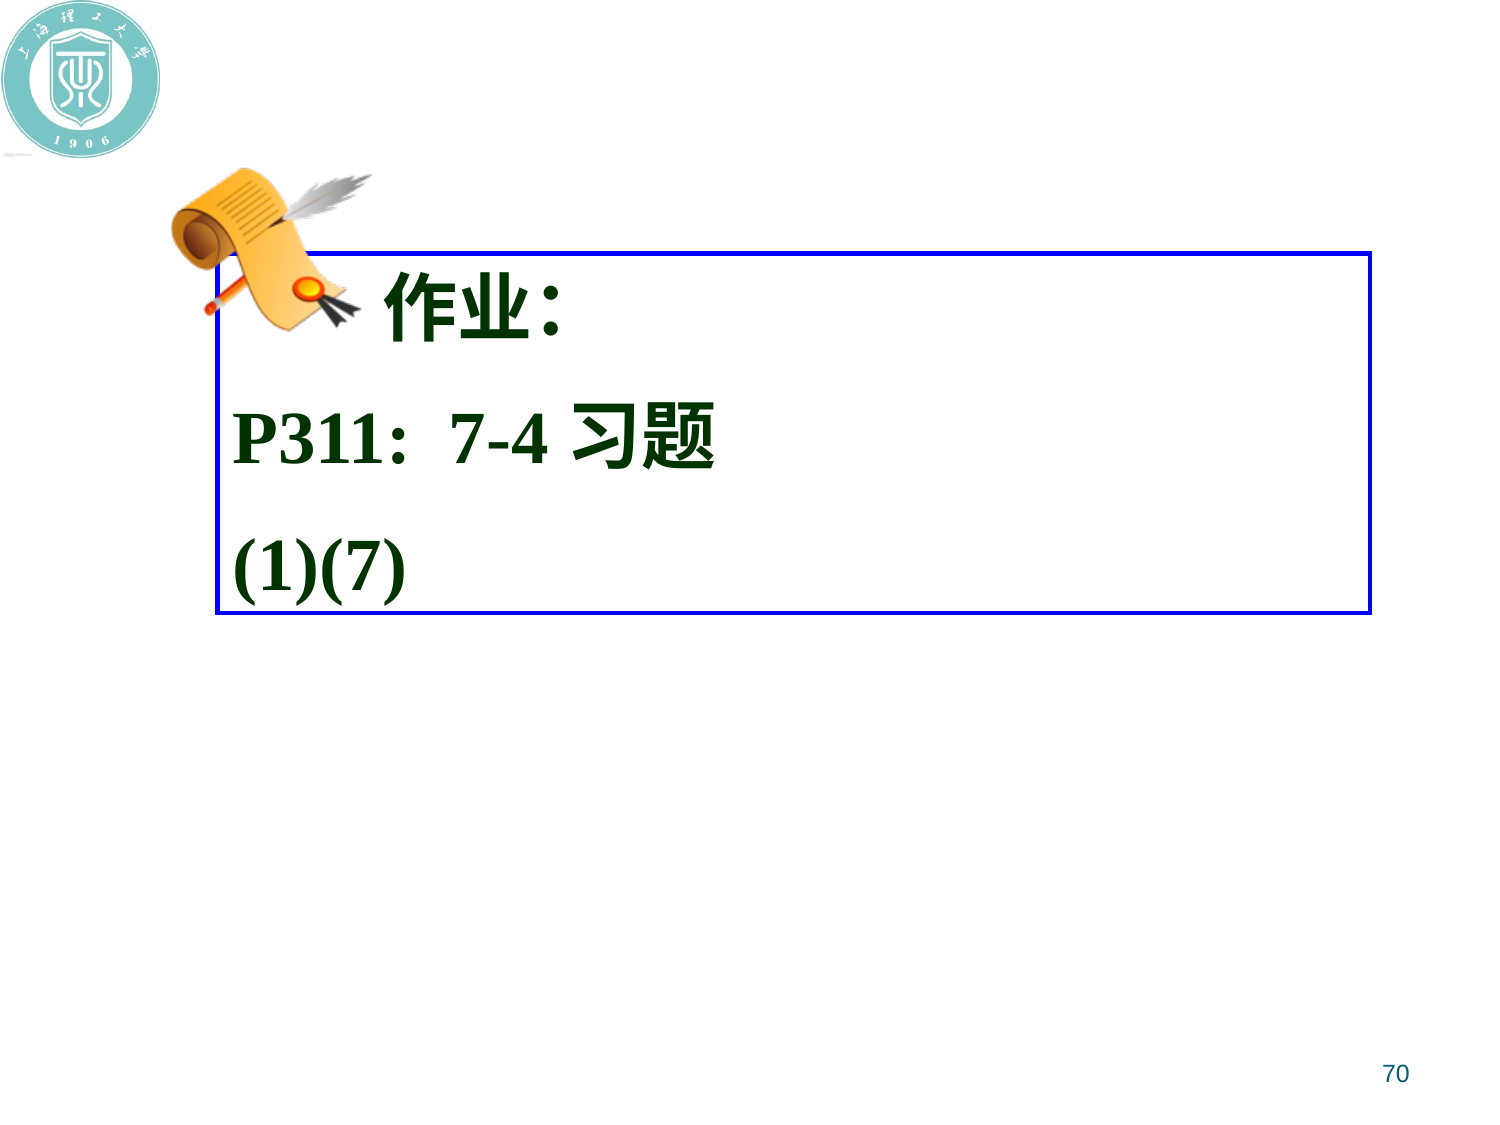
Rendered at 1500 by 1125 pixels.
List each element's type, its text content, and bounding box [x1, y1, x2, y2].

picture [1, 0, 160, 158]
text_box 作业： P311: 7-4习题 (1)(7) [217, 253, 1370, 614]
picture [170, 148, 372, 350]
slide_number 70 [1074, 1042, 1425, 1103]
